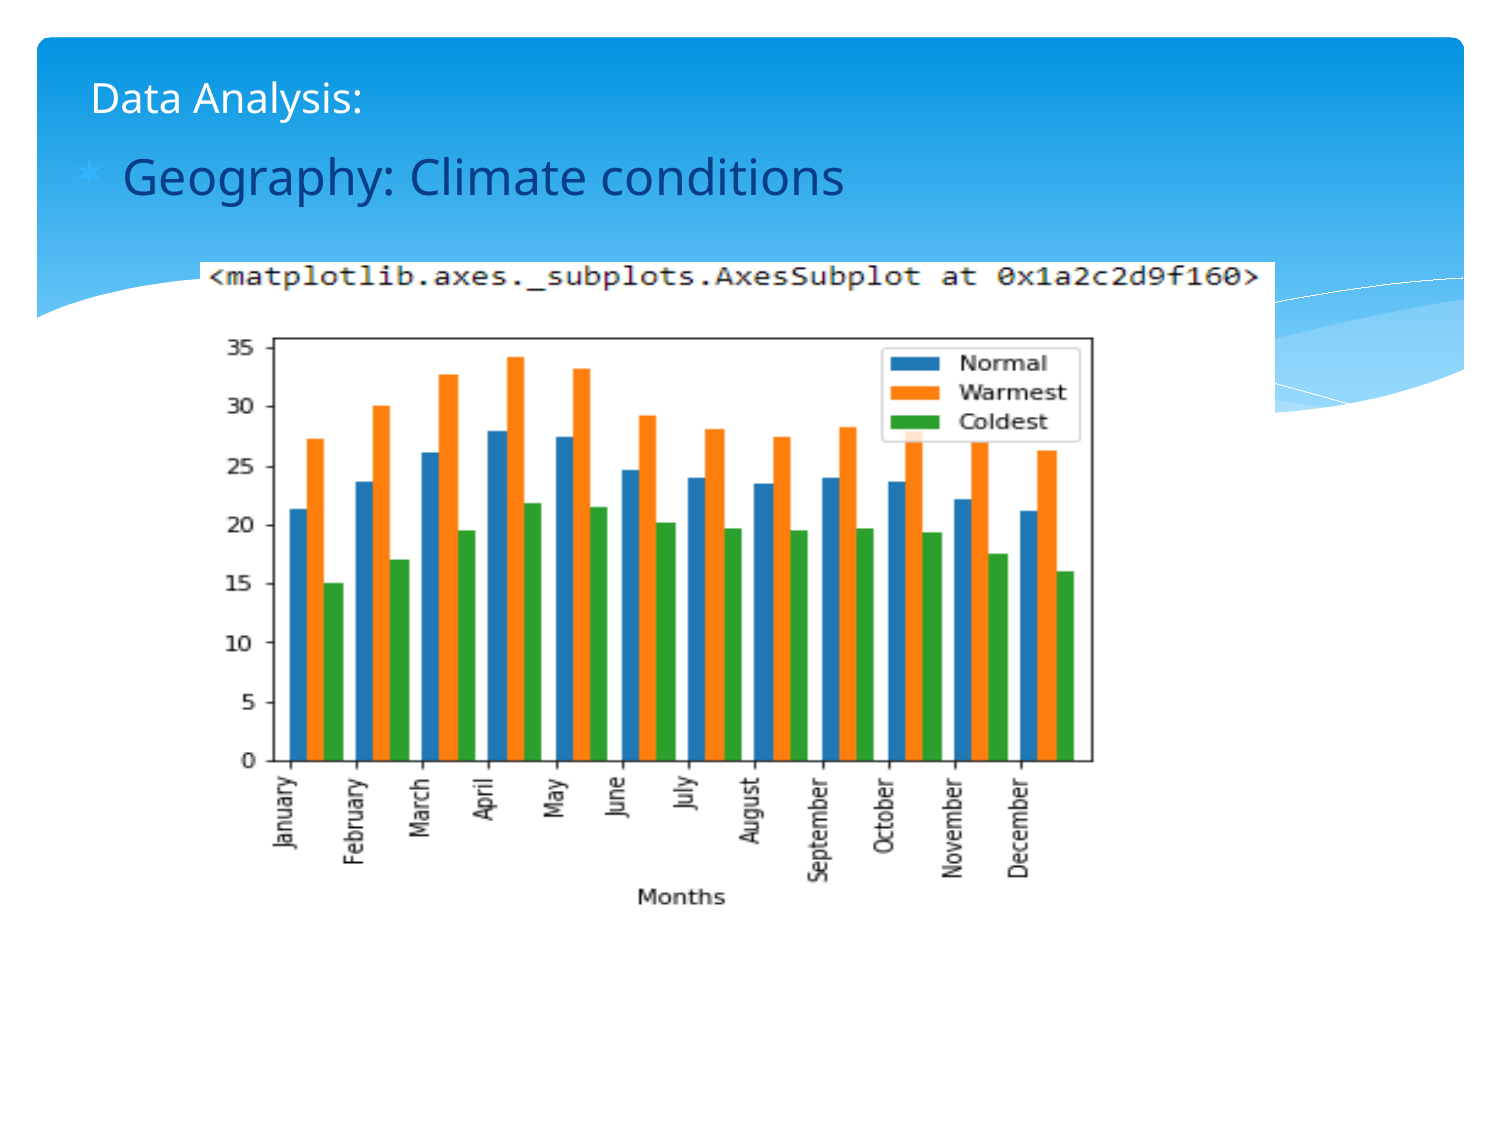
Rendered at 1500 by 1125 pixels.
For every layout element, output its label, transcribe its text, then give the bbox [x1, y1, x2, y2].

picture [199, 262, 1276, 938]
list Geography: Climate conditions [62, 137, 1359, 1005]
title Data Analysis: [75, 55, 1425, 138]
